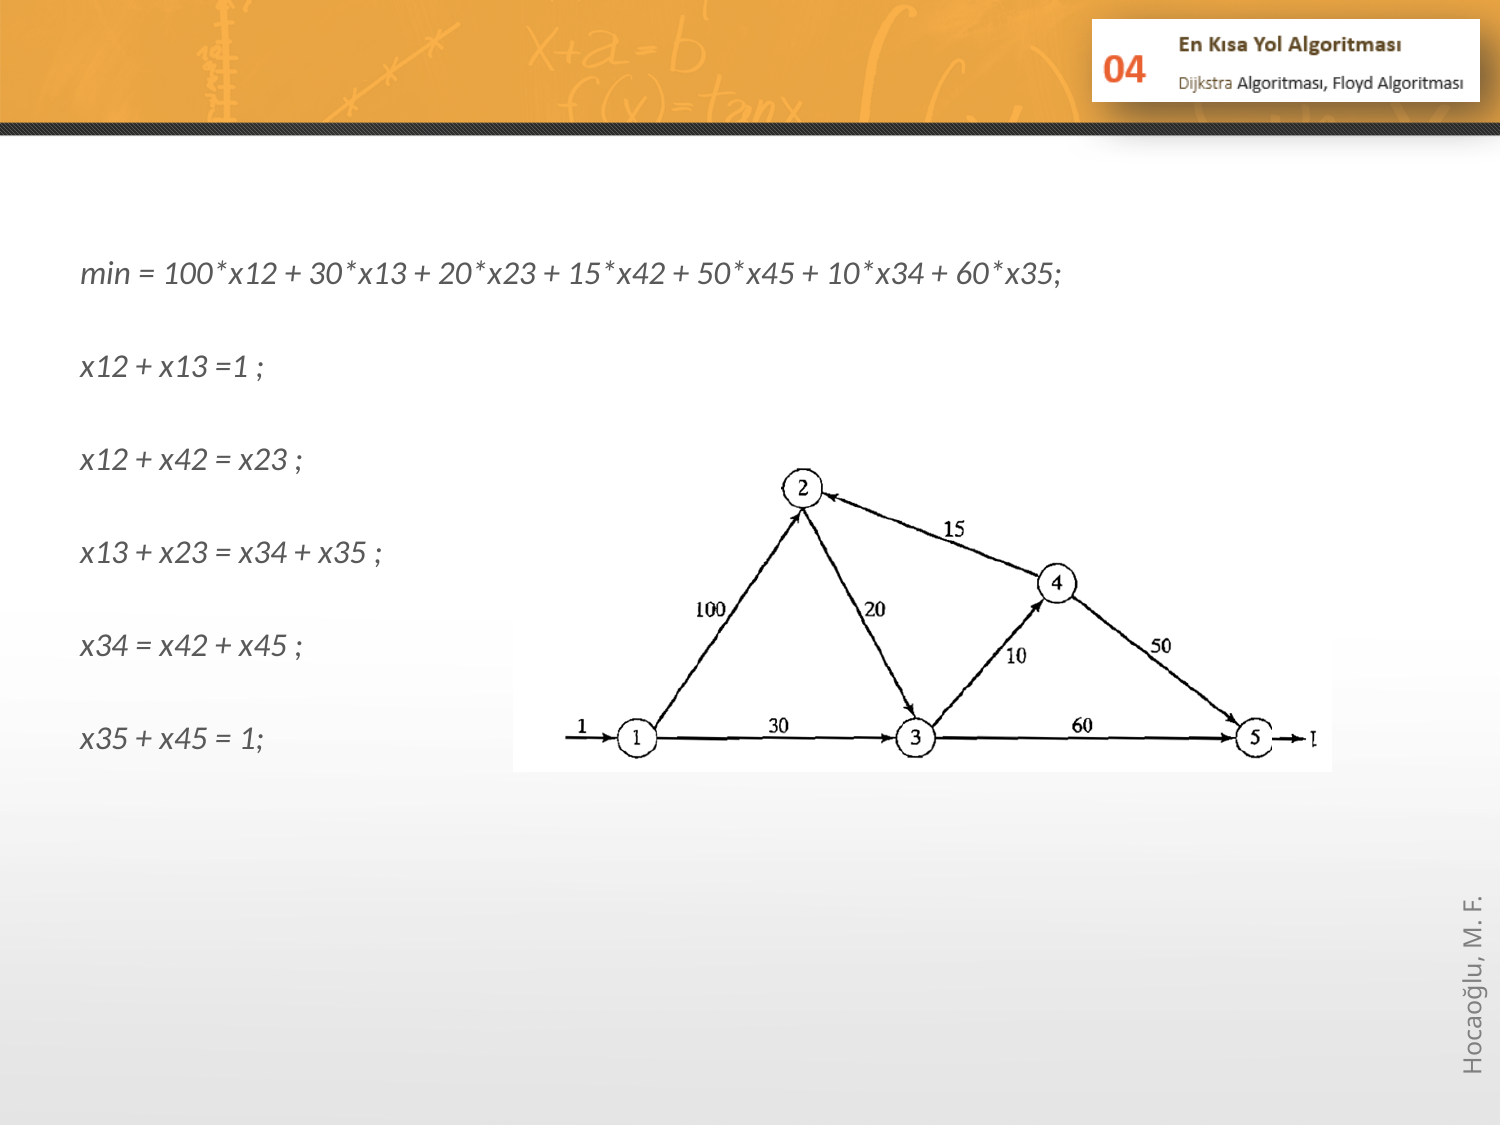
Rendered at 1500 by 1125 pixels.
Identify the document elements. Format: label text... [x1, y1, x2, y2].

list min = 100*x12 + 30*x13 + 20*x23 + 15*x42 + 50*x45 + 10*x34 + 60*x35; x12 + x13 =1 ; x12 + x42 = x23 ; x13 + x23 = x34 + x35 ; x34 = x42 + x45 ; x35 + x45 = 1; [64, 243, 1444, 1045]
picture [0, 0, 1500, 1125]
